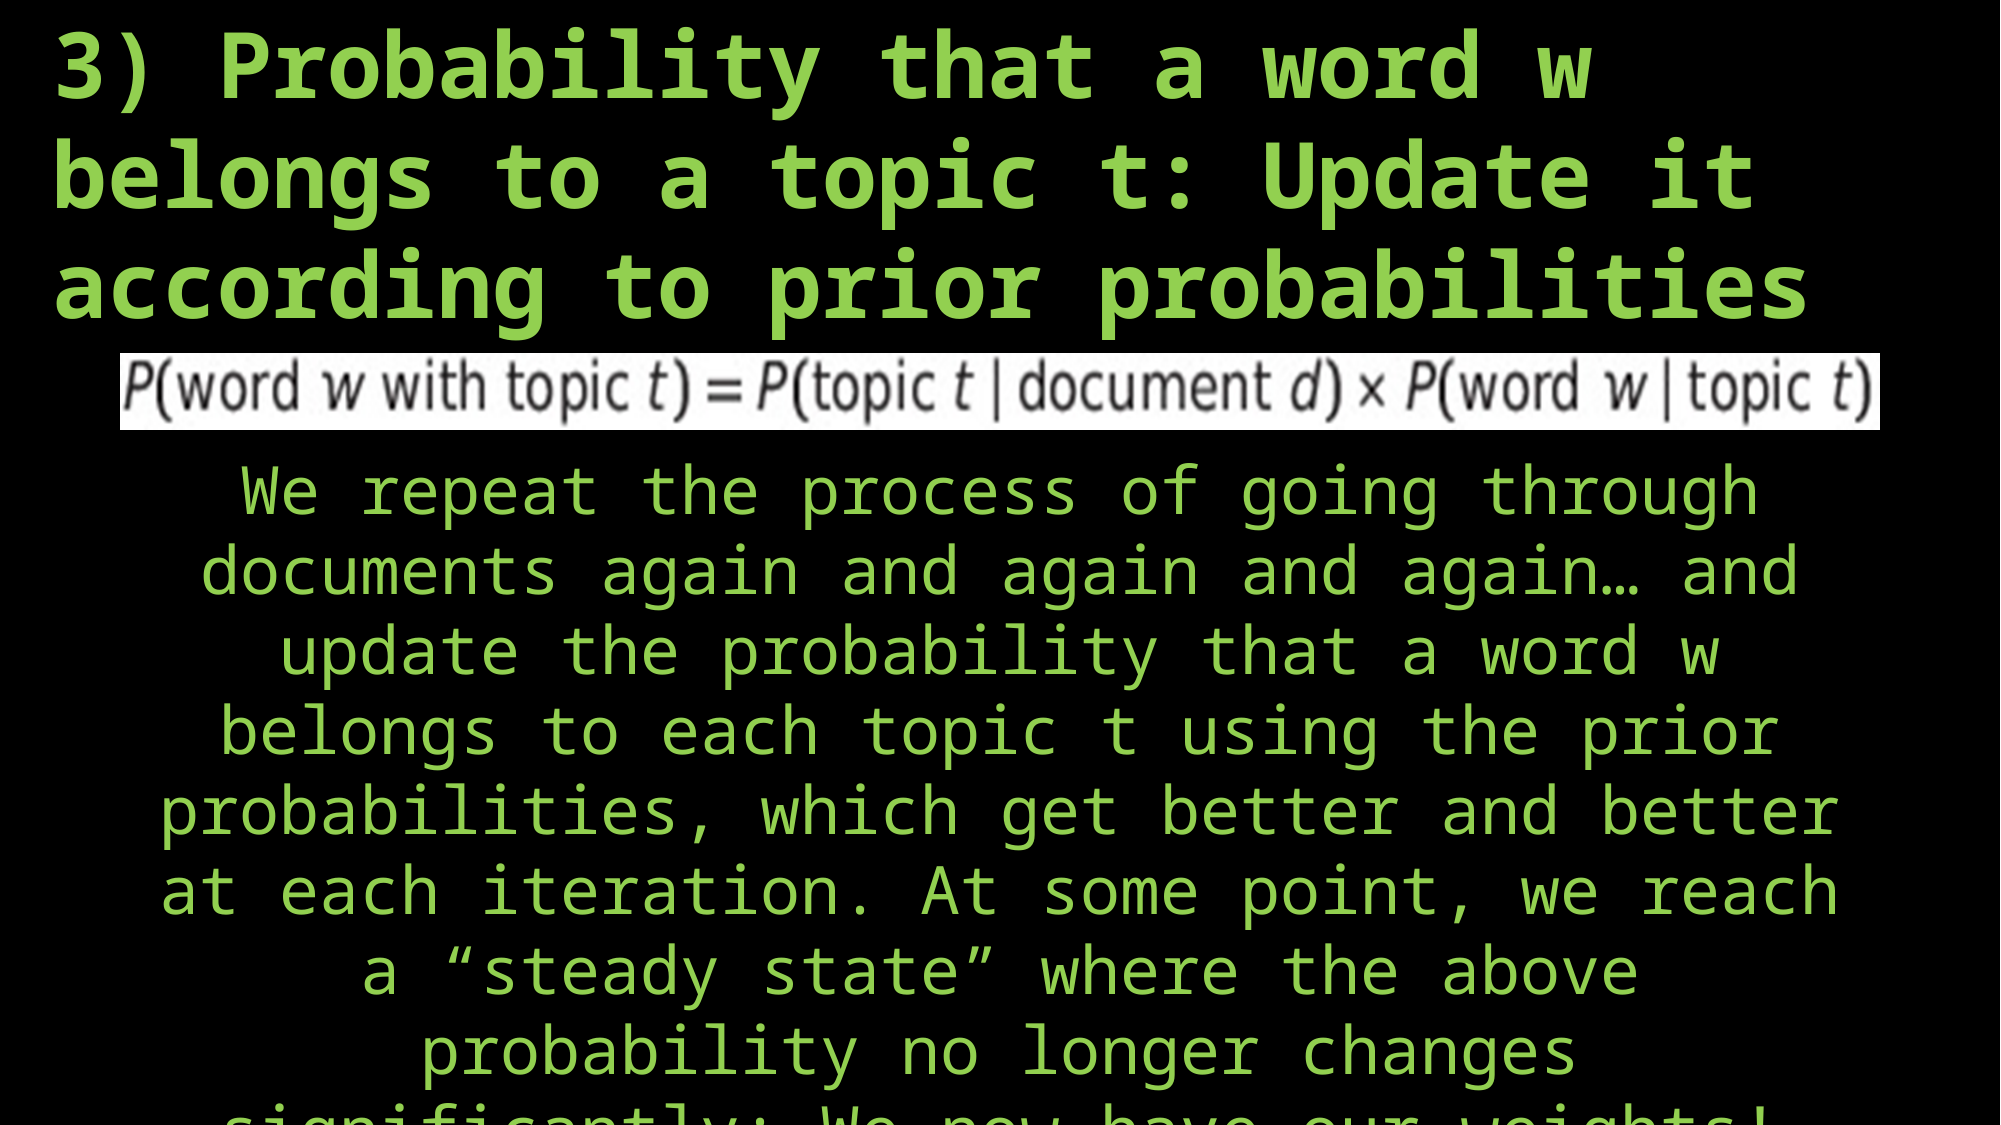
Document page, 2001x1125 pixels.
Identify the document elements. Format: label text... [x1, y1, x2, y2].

text_box We repeat the process of going through documents again and again and again… and update the probability that a word w belongs to each topic t using the prior probabilities, which get better and better at each iteration. At some point, we reach a “steady state” where the above probability no longer changes significantly: We now have our weights! [135, 440, 1865, 1125]
picture [120, 353, 1880, 430]
text_box 3) Probability that a word w belongs to a topic t: Update it according to prior probabilities [37, 0, 1963, 345]
